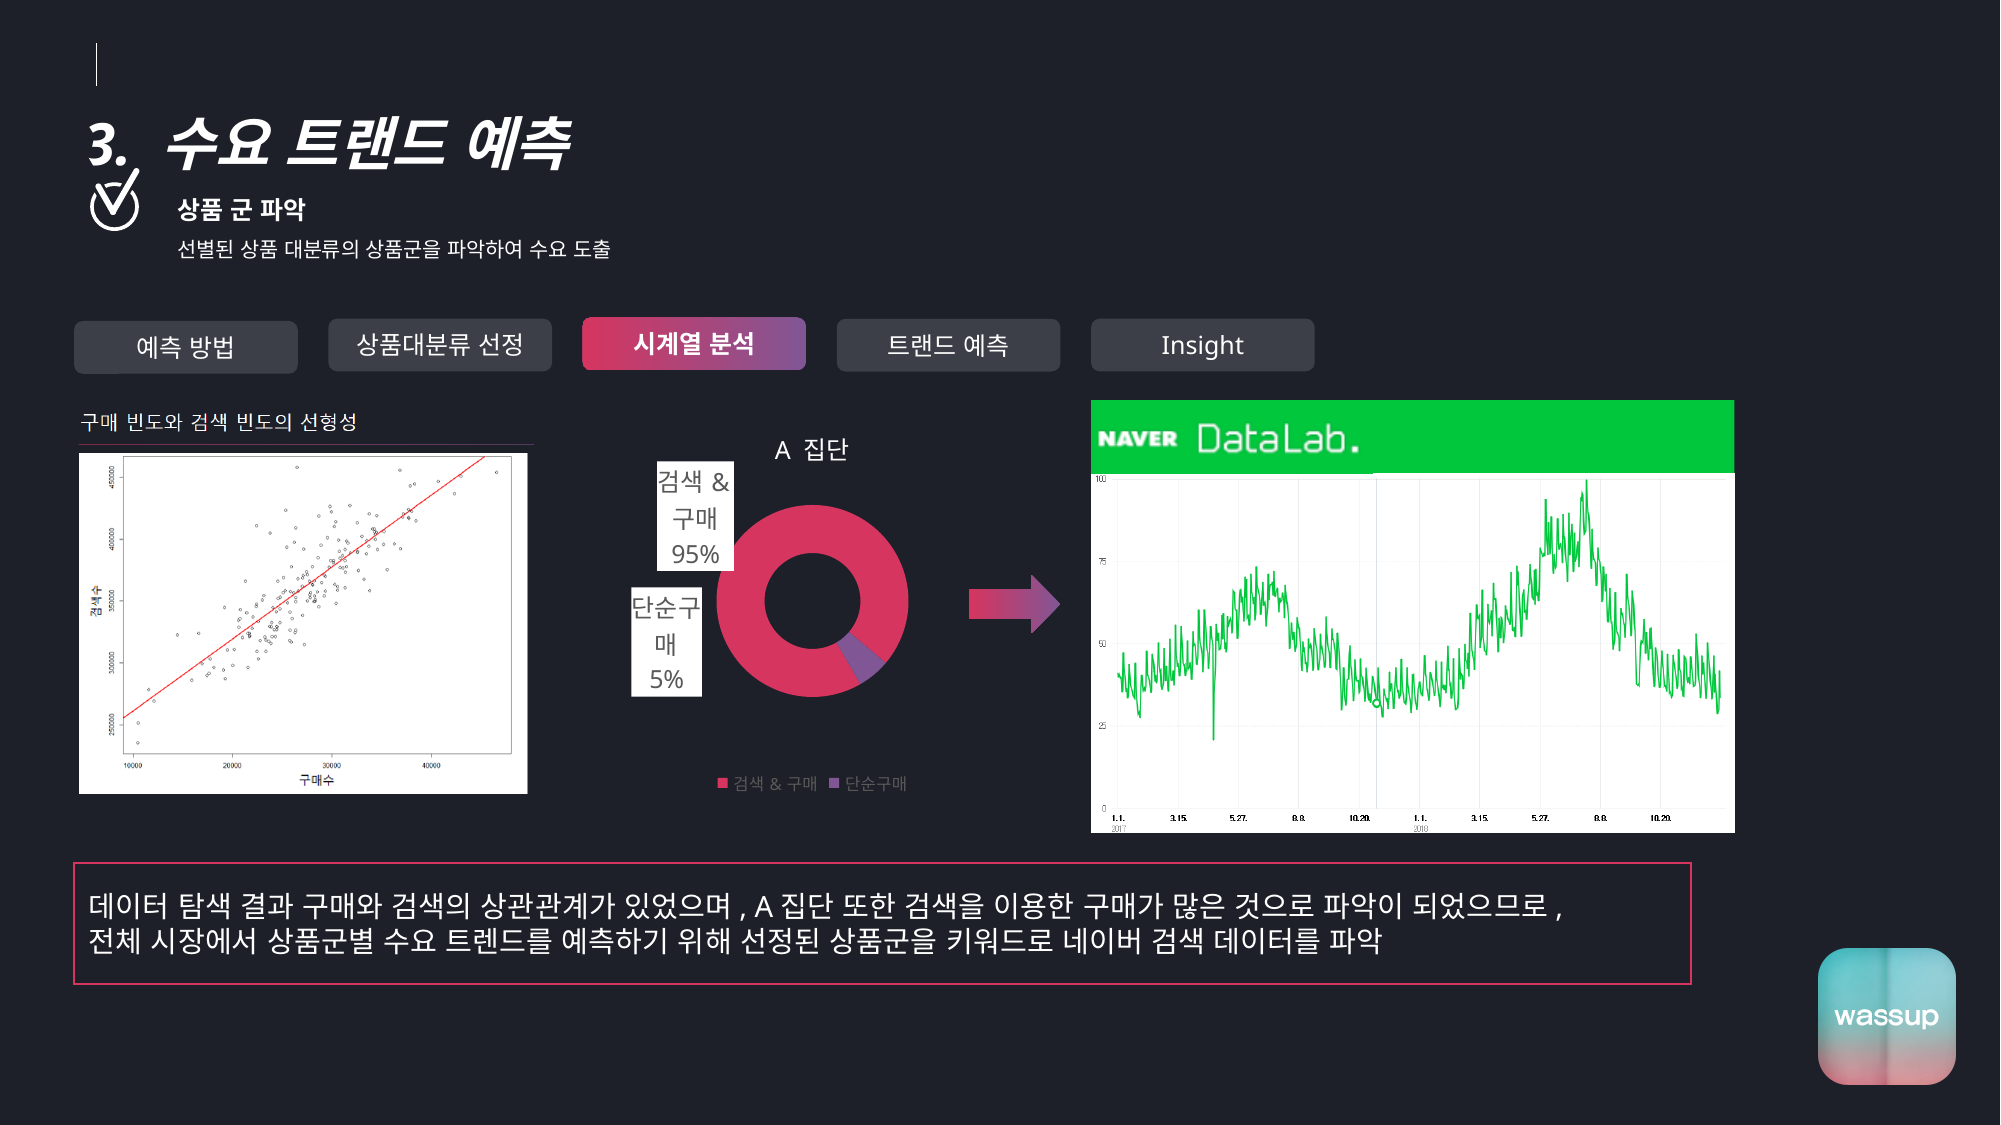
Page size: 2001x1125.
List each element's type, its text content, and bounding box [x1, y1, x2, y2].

picture [74, 406, 534, 802]
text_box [89, 149, 139, 231]
chart [605, 406, 1020, 802]
text_box 상품 군 파악 선별된 상품 대분류의 상품군을 파악하여 수요 도출 [162, 171, 856, 269]
text_box 예측 방법 [73, 319, 299, 375]
text_box [1020, 572, 1062, 636]
text_box Insight [1090, 317, 1316, 373]
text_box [1091, 400, 1735, 833]
text_box 데이터 탐색 결과 구매와 검색의 상관관계가 있었으며, A집단 또한 검색을 이용한 구매가 많은 것으로 파악이 되었으므로, 전체 시장에서 상품군별 수요 트렌드를 예측하기 위해 선정된 상품군을 키워드로 네이버 검색 데이터를 파악 [73, 862, 1692, 985]
text_box 트랜드 예측 [835, 317, 1062, 373]
text_box 3. 수요 트랜드 예측 [69, 64, 765, 185]
picture [1817, 946, 1957, 1086]
text_box 시계열 분석 [581, 316, 808, 372]
text_box 상품대분류 선정 [327, 317, 554, 373]
